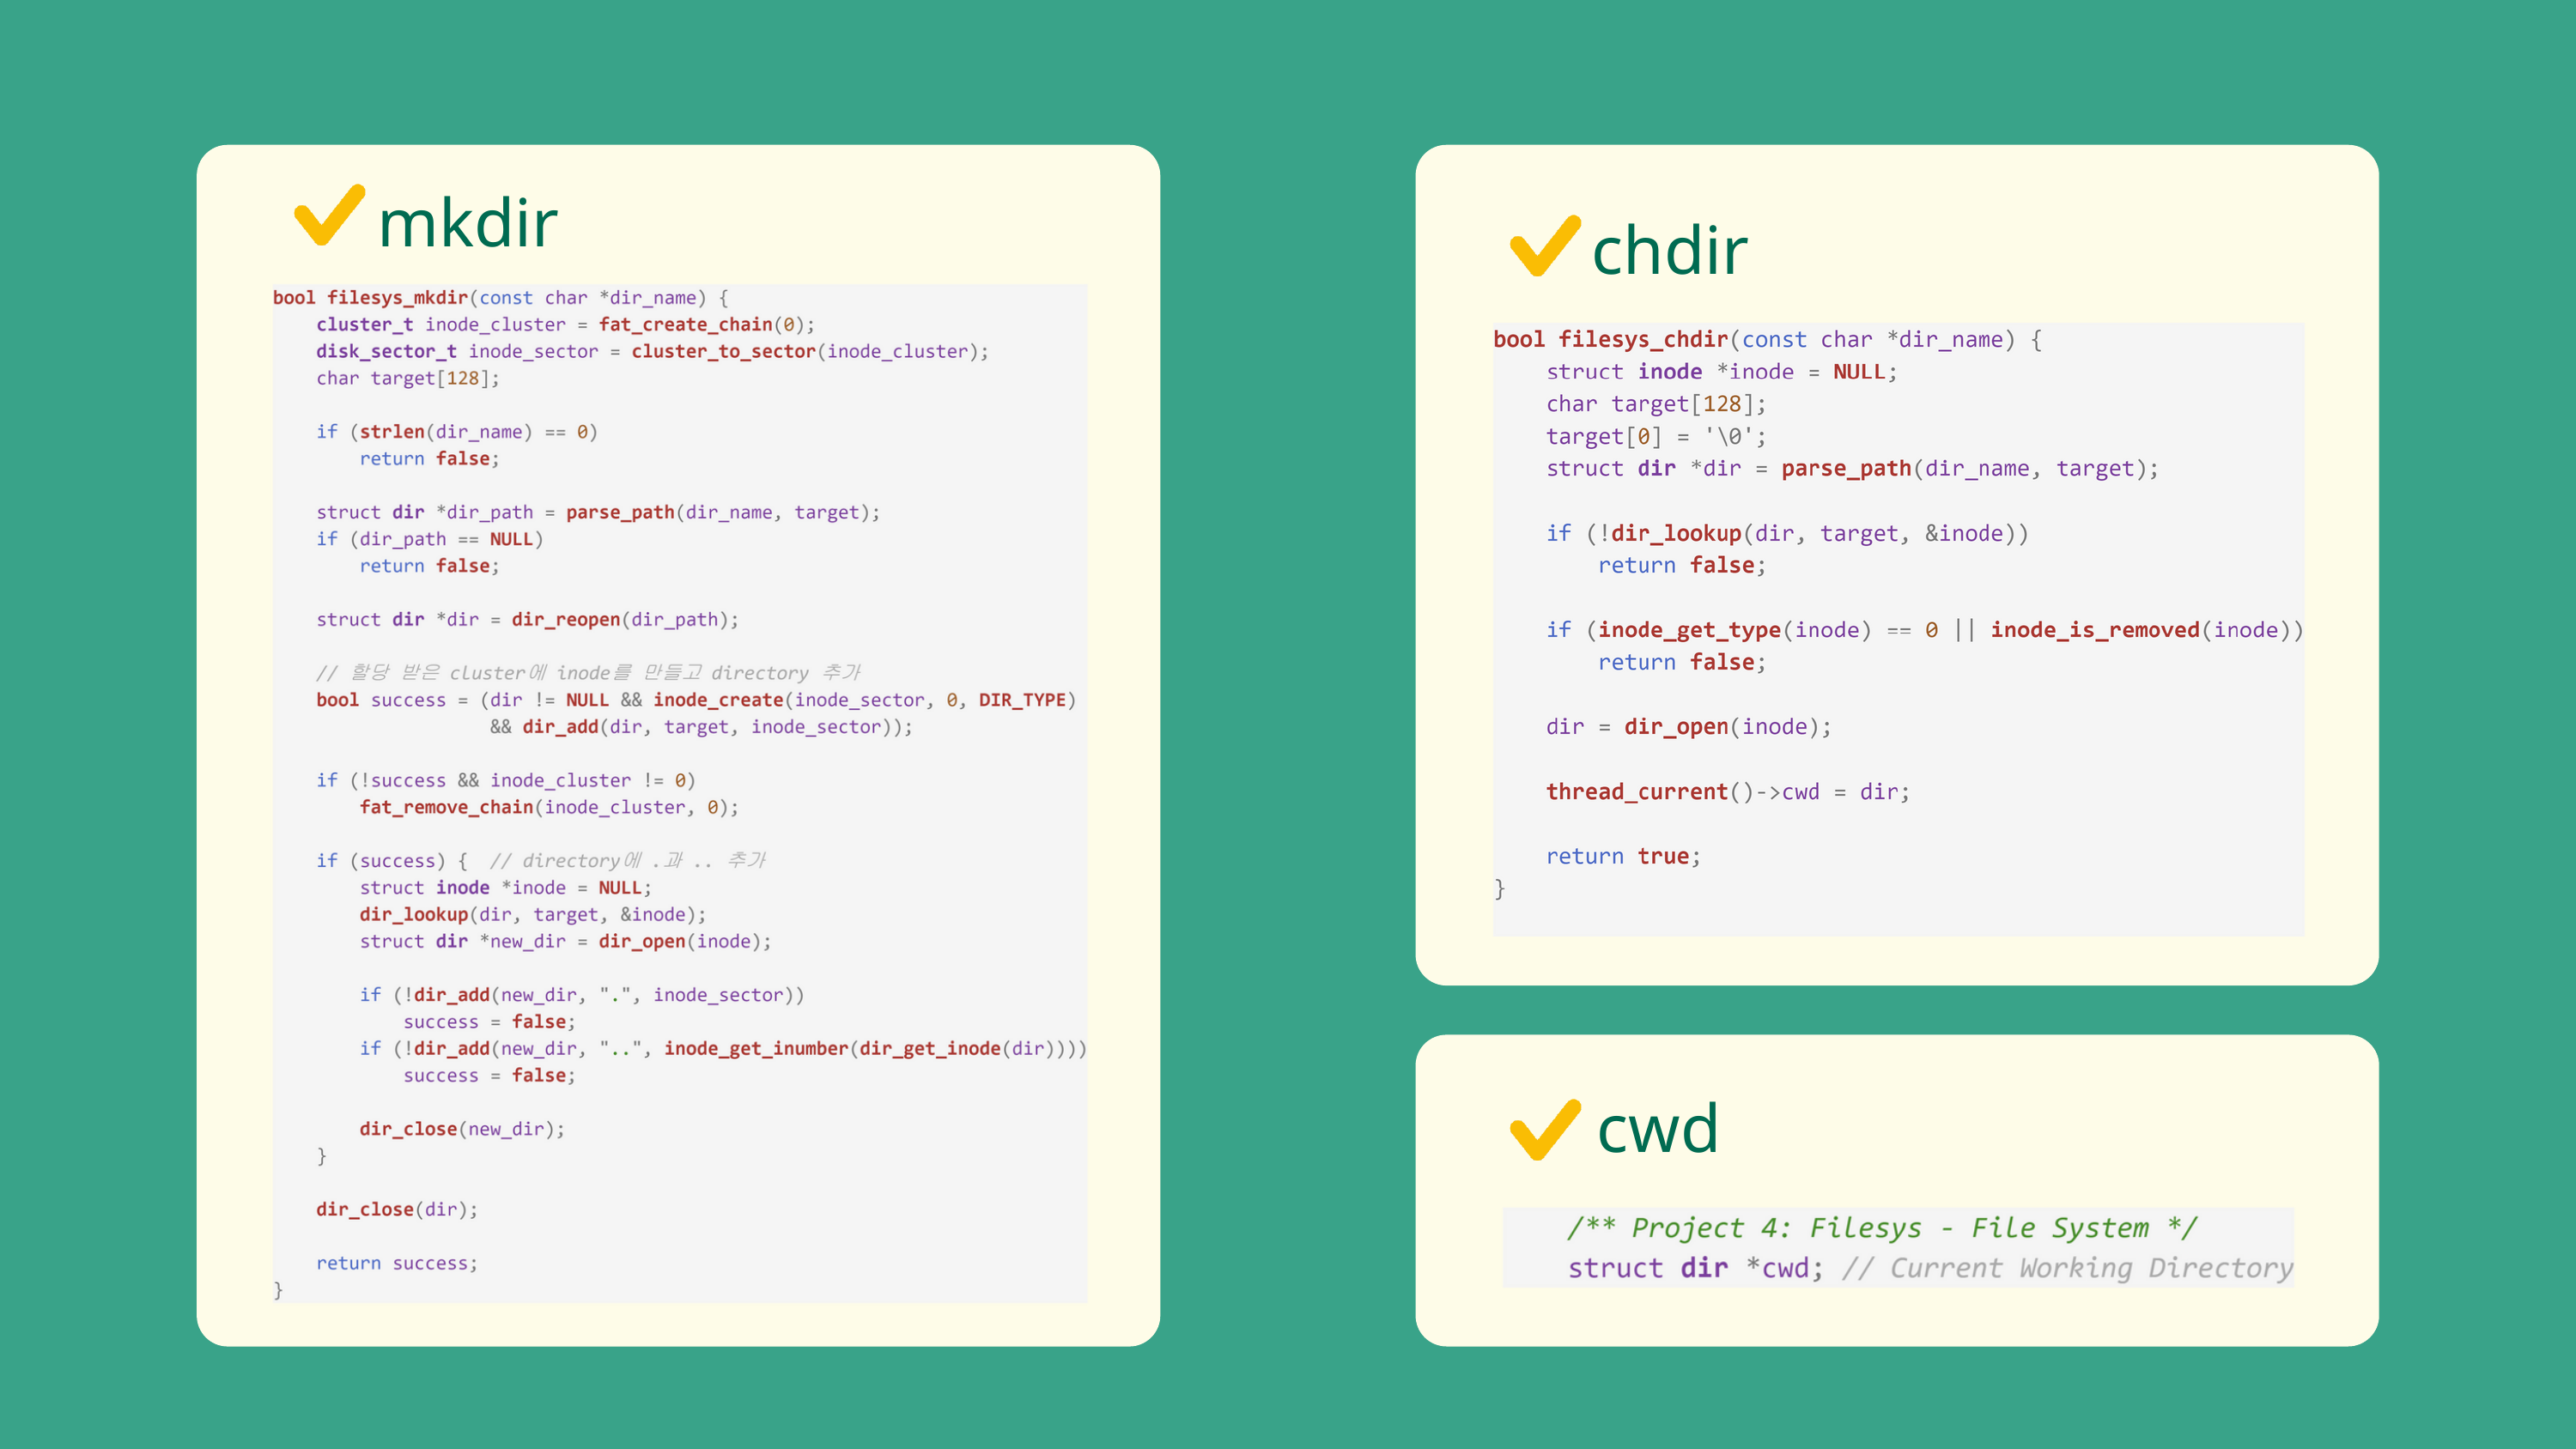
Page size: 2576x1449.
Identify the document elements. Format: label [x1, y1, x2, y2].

text_box [196, 144, 2379, 1347]
